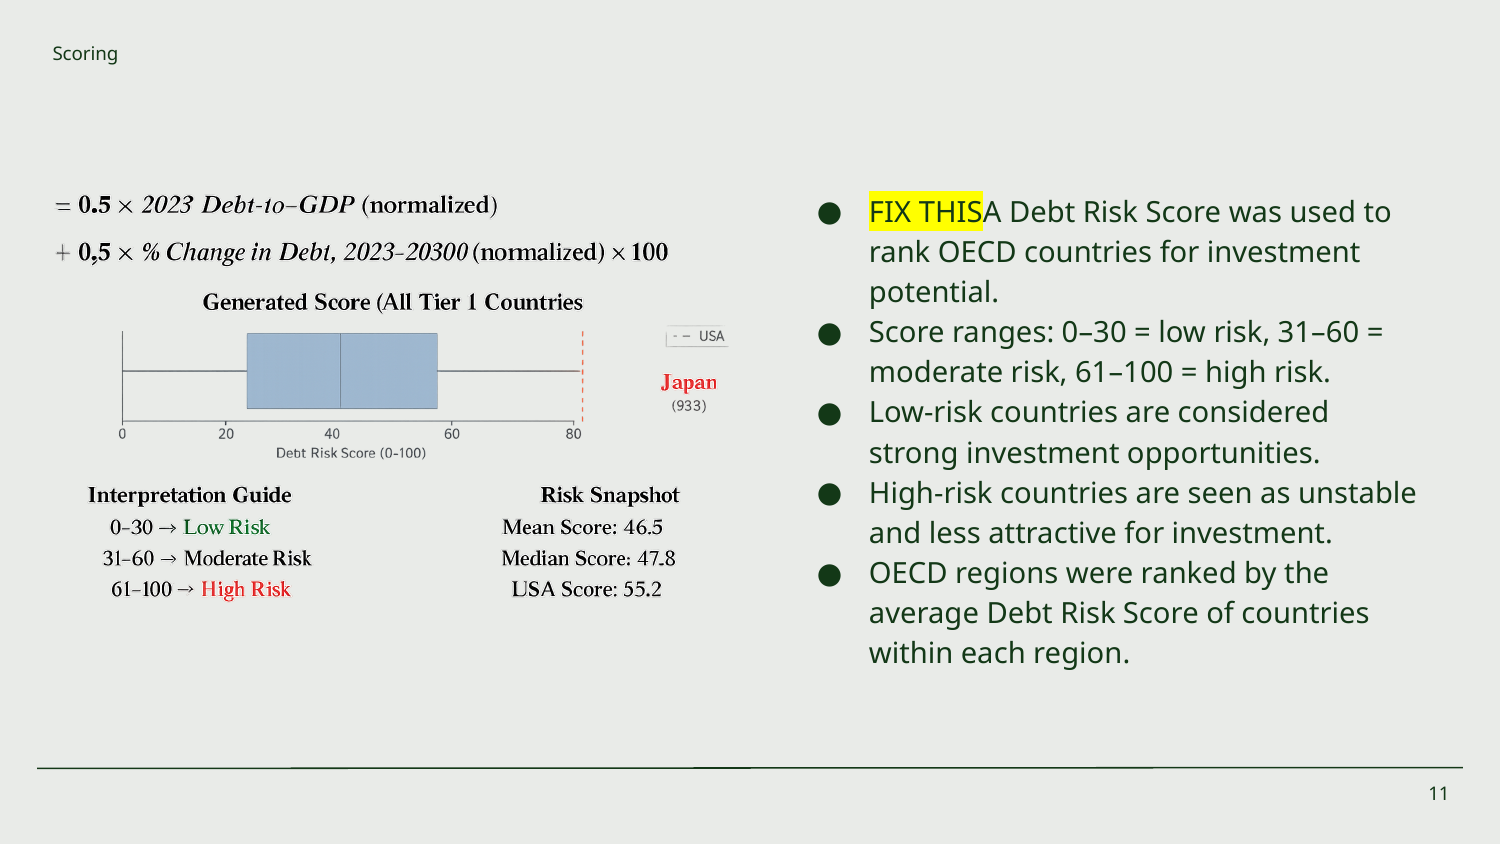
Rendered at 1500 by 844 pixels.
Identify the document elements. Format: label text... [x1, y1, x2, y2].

text_box FIX THISA Debt Risk Score was used to rank OECD countries for investment potential. Score ranges: 0–30 = low risk, 31–60 = moderate risk, 61–100 = high risk. Low-risk countries are considered strong investment opportunities. High-risk countries are seen as unstable and less attractive for investment. OECD regions were ranked by the average Debt Risk Score of countries within each region. [783, 172, 1434, 655]
picture [22, 169, 780, 675]
subtitle Scoring [37, 26, 614, 98]
slide_number ‹#› [1218, 767, 1465, 821]
